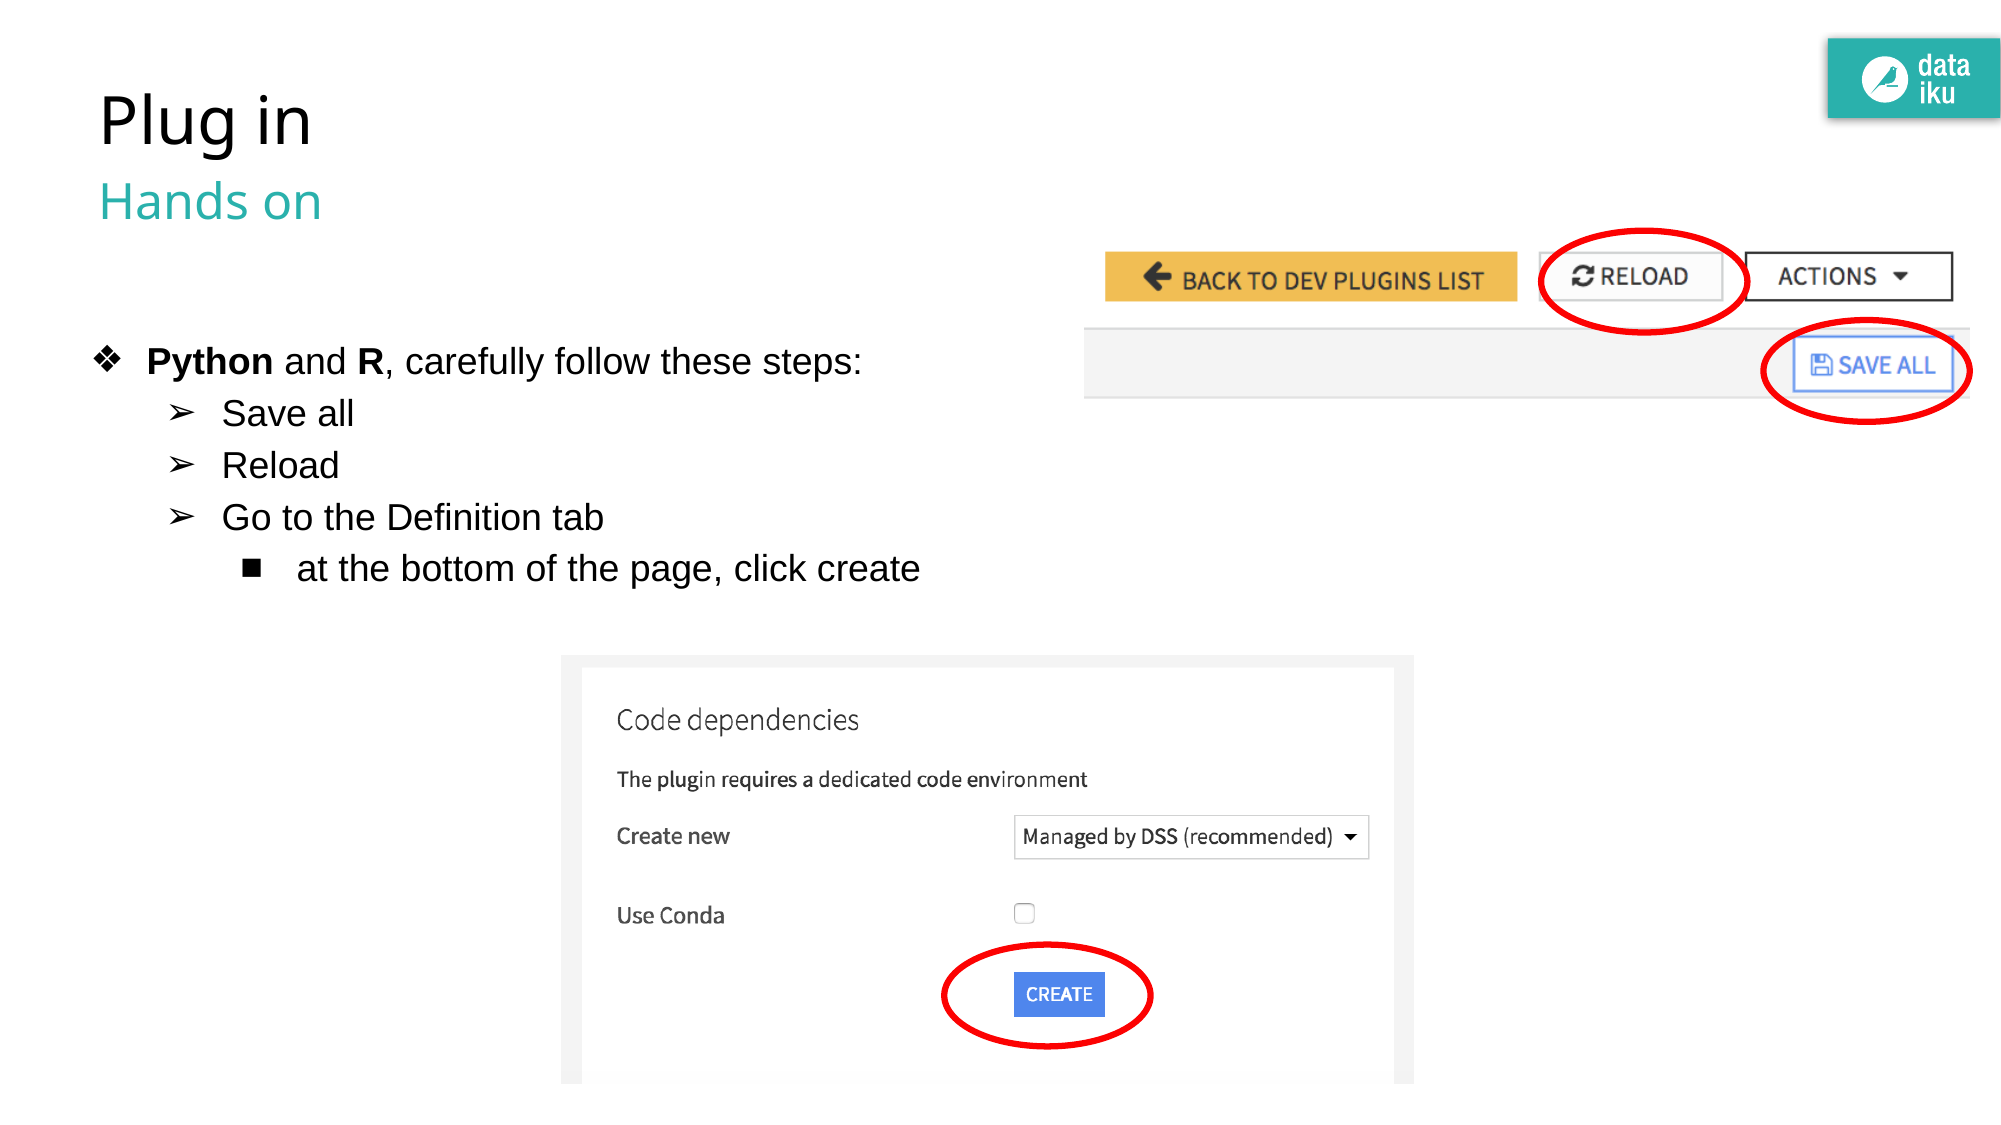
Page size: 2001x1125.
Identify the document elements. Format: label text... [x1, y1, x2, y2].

title Hands on [78, 149, 1922, 252]
text_box Python and R, carefully follow these steps: Save all Reload Go to the Definition tab at the bottom of the page, click create [56, 315, 1338, 444]
title Plug in [78, 78, 1922, 149]
picture [561, 655, 1414, 1084]
picture [1083, 227, 1971, 414]
